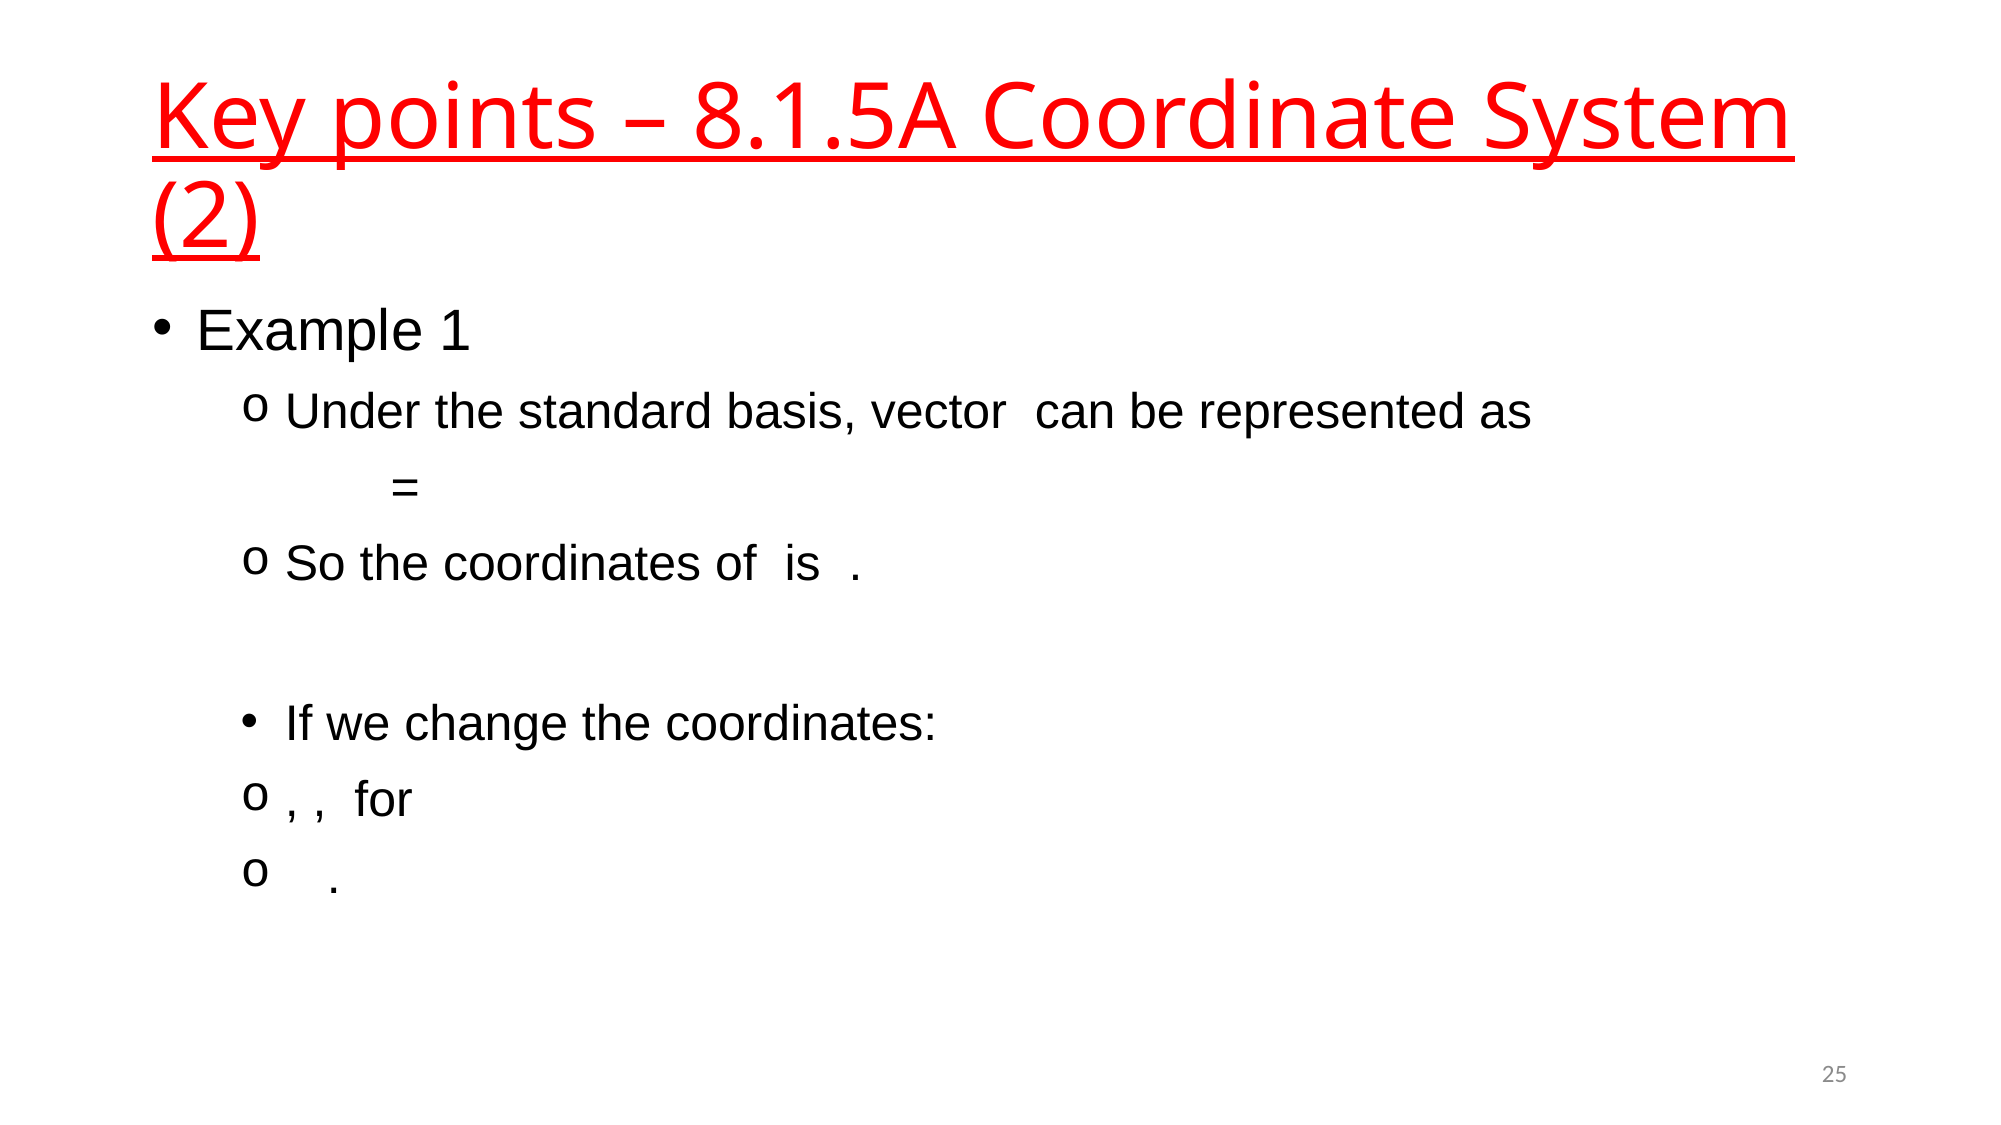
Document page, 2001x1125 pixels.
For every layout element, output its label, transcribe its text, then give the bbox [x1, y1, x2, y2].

title Key points – 8.1.5A Coordinate System (2) [137, 59, 1863, 278]
slide_number 25 [1412, 1042, 1863, 1103]
